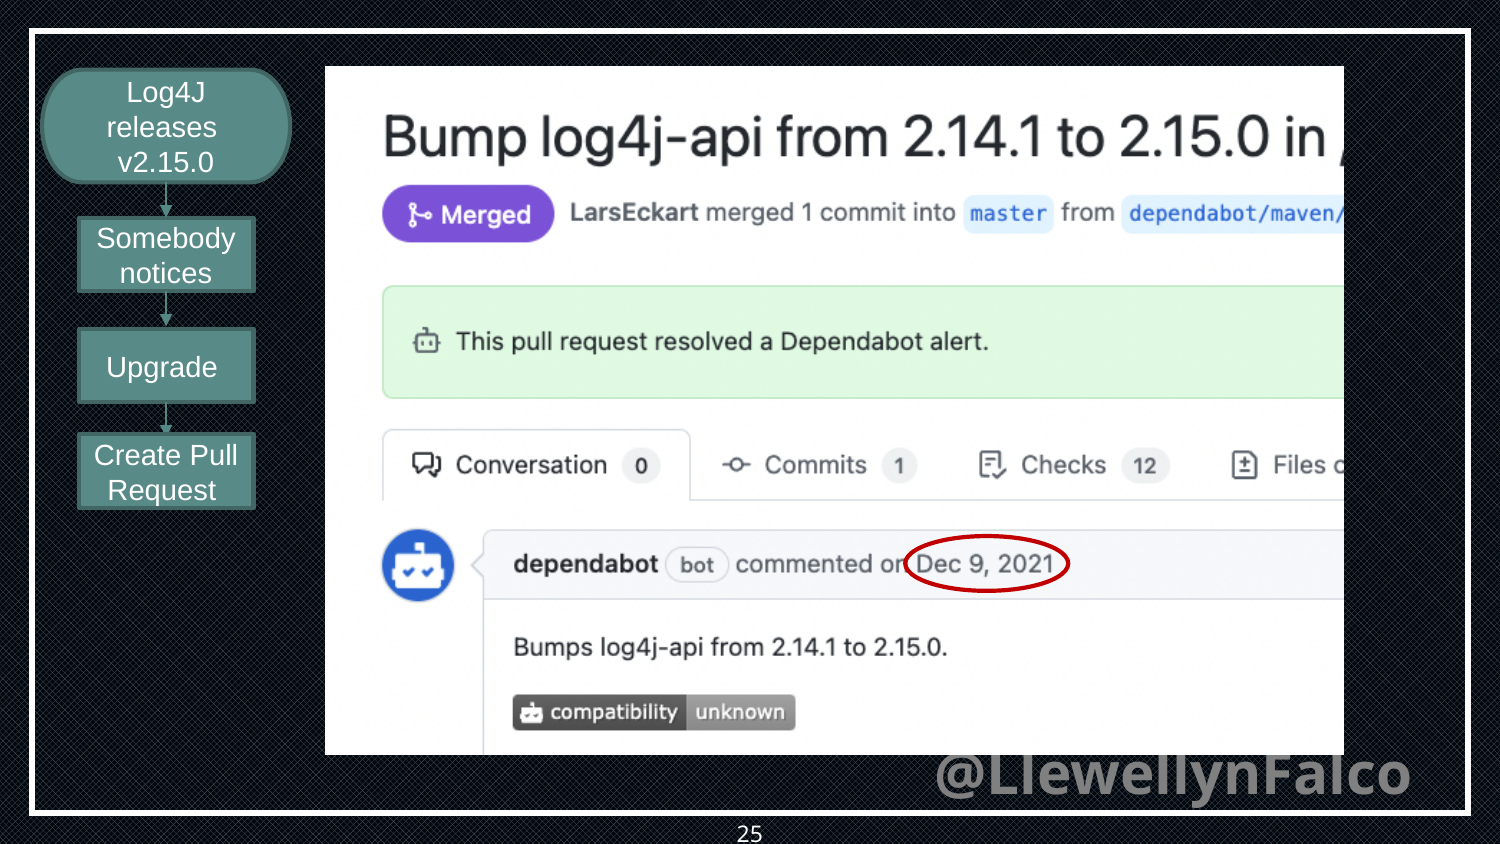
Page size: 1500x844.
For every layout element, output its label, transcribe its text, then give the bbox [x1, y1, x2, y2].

text_box Somebody notices [77, 216, 256, 293]
text_box Upgrade [77, 327, 256, 404]
text_box Log4J releases v2.15.0 [39, 67, 293, 185]
text_box Create Pull Request [77, 432, 256, 510]
picture [325, 66, 1345, 756]
slide_number 25 [0, 804, 1500, 840]
